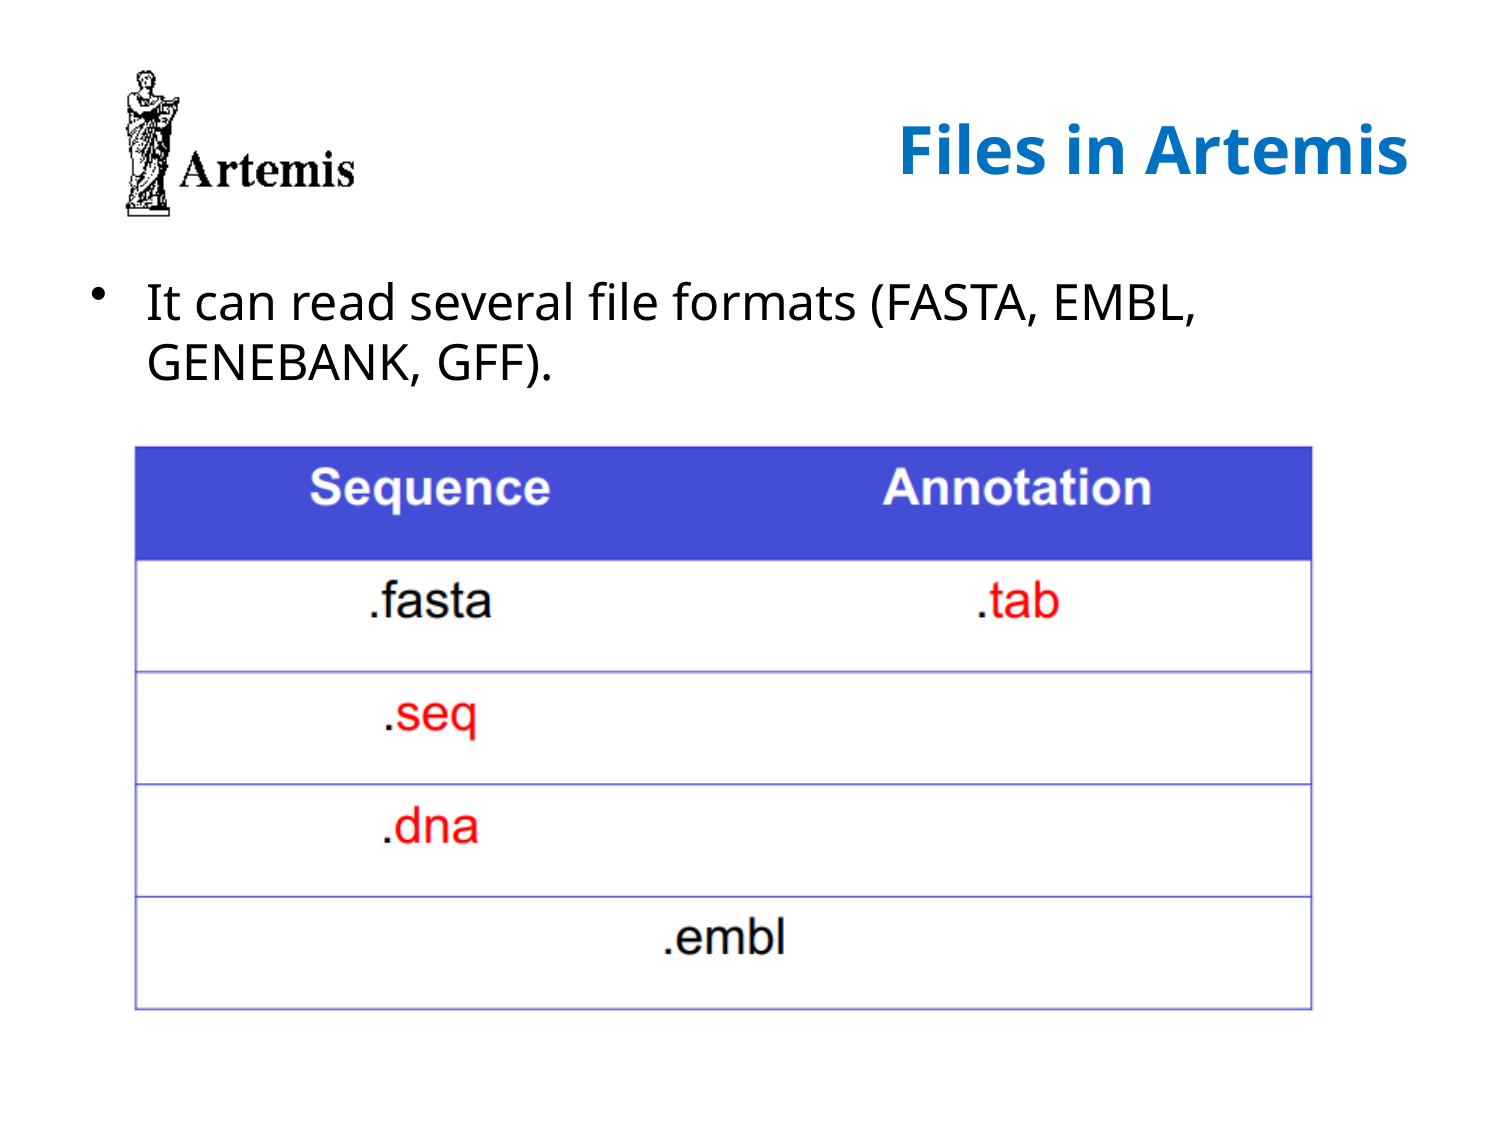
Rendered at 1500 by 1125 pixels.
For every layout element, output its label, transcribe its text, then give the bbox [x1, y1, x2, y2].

list It can read several file formats (FASTA, EMBL, GENEBANK, GFF). [74, 262, 1495, 1006]
picture [123, 66, 365, 220]
title Files in Artemis [74, 54, 1426, 243]
picture [126, 411, 1331, 1031]
